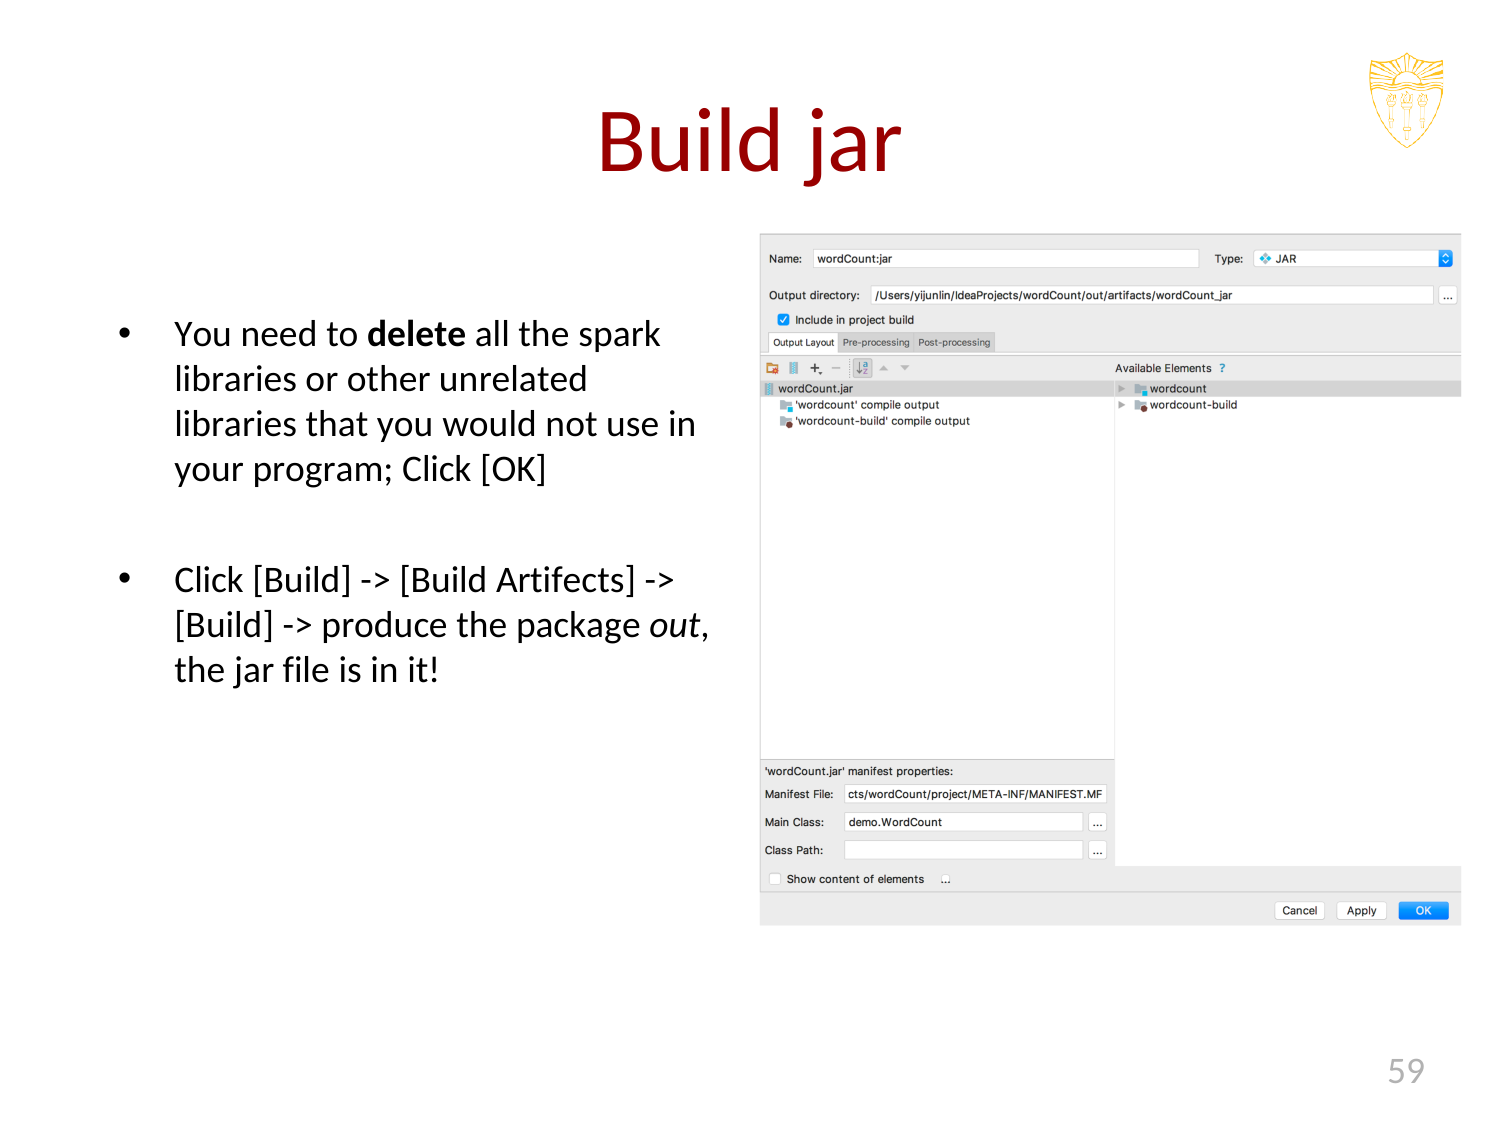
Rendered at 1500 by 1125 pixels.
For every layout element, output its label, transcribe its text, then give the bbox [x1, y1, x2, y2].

slide_number 59 [1080, 1046, 1425, 1103]
title Build jar [175, 80, 1325, 268]
picture [1369, 52, 1444, 148]
text_box You need to delete all the spark libraries or other unrelated libraries that you would not use in your program; Click [OK] Click [Build] -> [Build Artifects] -> [Build] -> produce the package out, the jar file is in it! [115, 309, 720, 691]
text_box [759, 233, 1462, 926]
